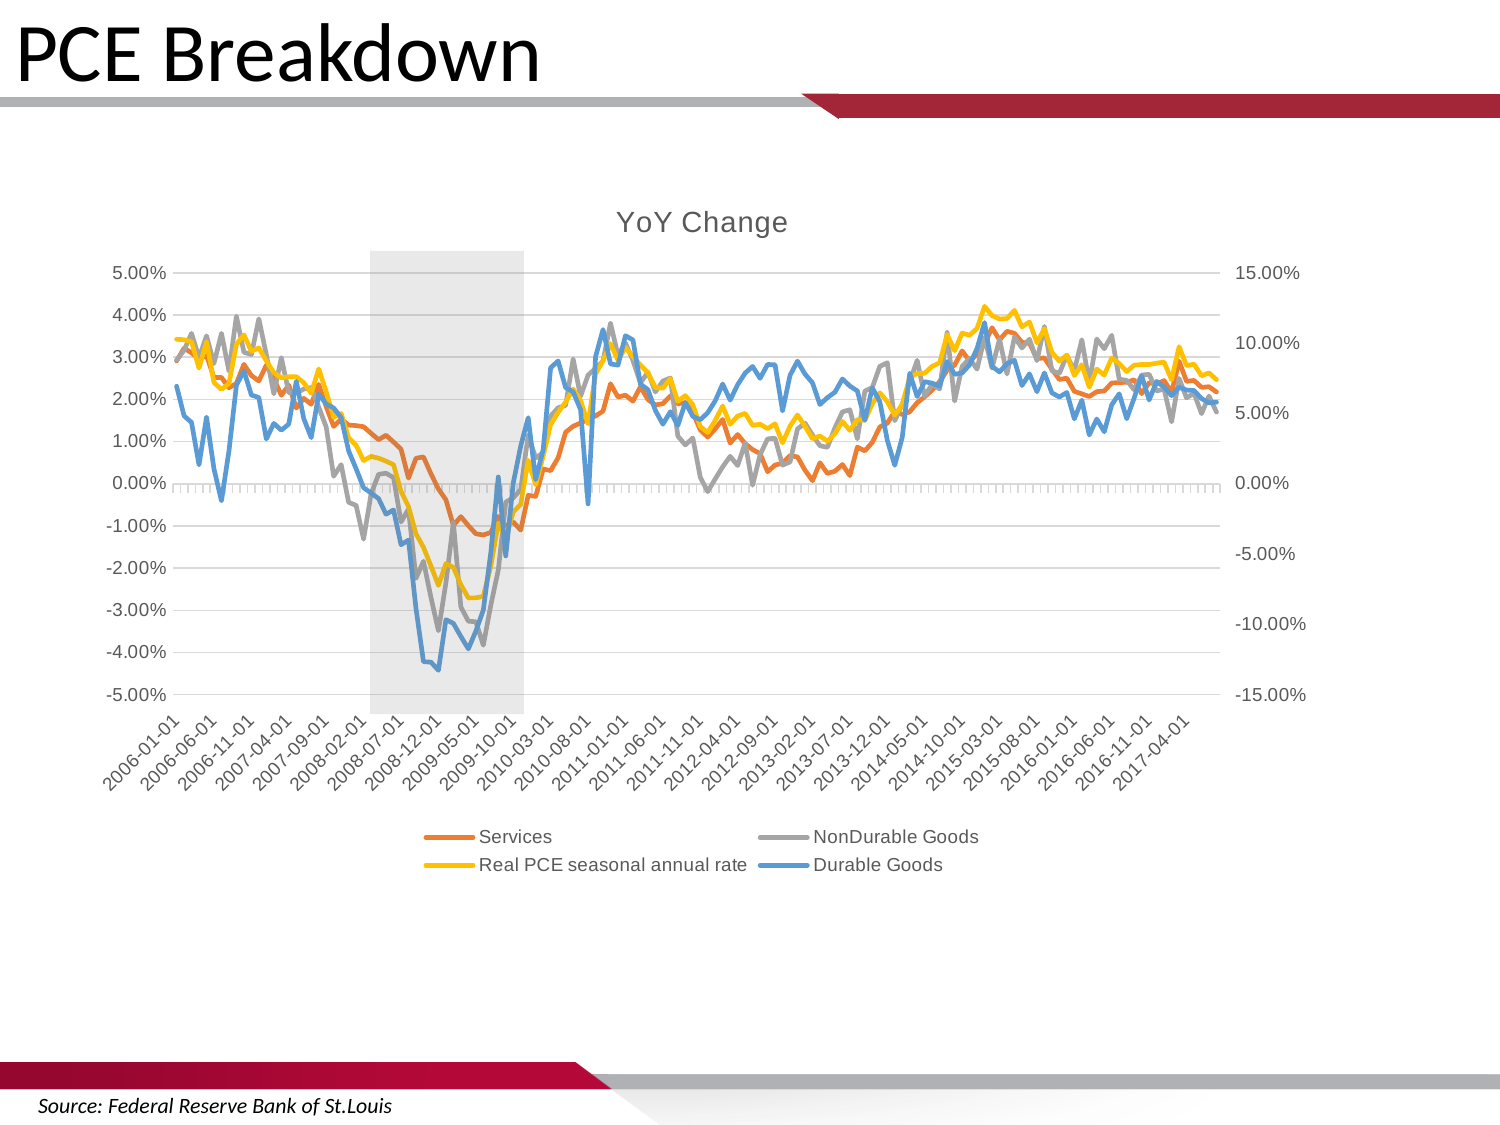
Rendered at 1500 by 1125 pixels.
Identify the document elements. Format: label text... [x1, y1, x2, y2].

text_box Source: Federal Reserve Bank of St.Louis [23, 1083, 625, 1125]
chart [72, 175, 1333, 883]
picture [0, 1062, 1500, 1125]
text_box PCE Breakdown [0, 0, 730, 107]
